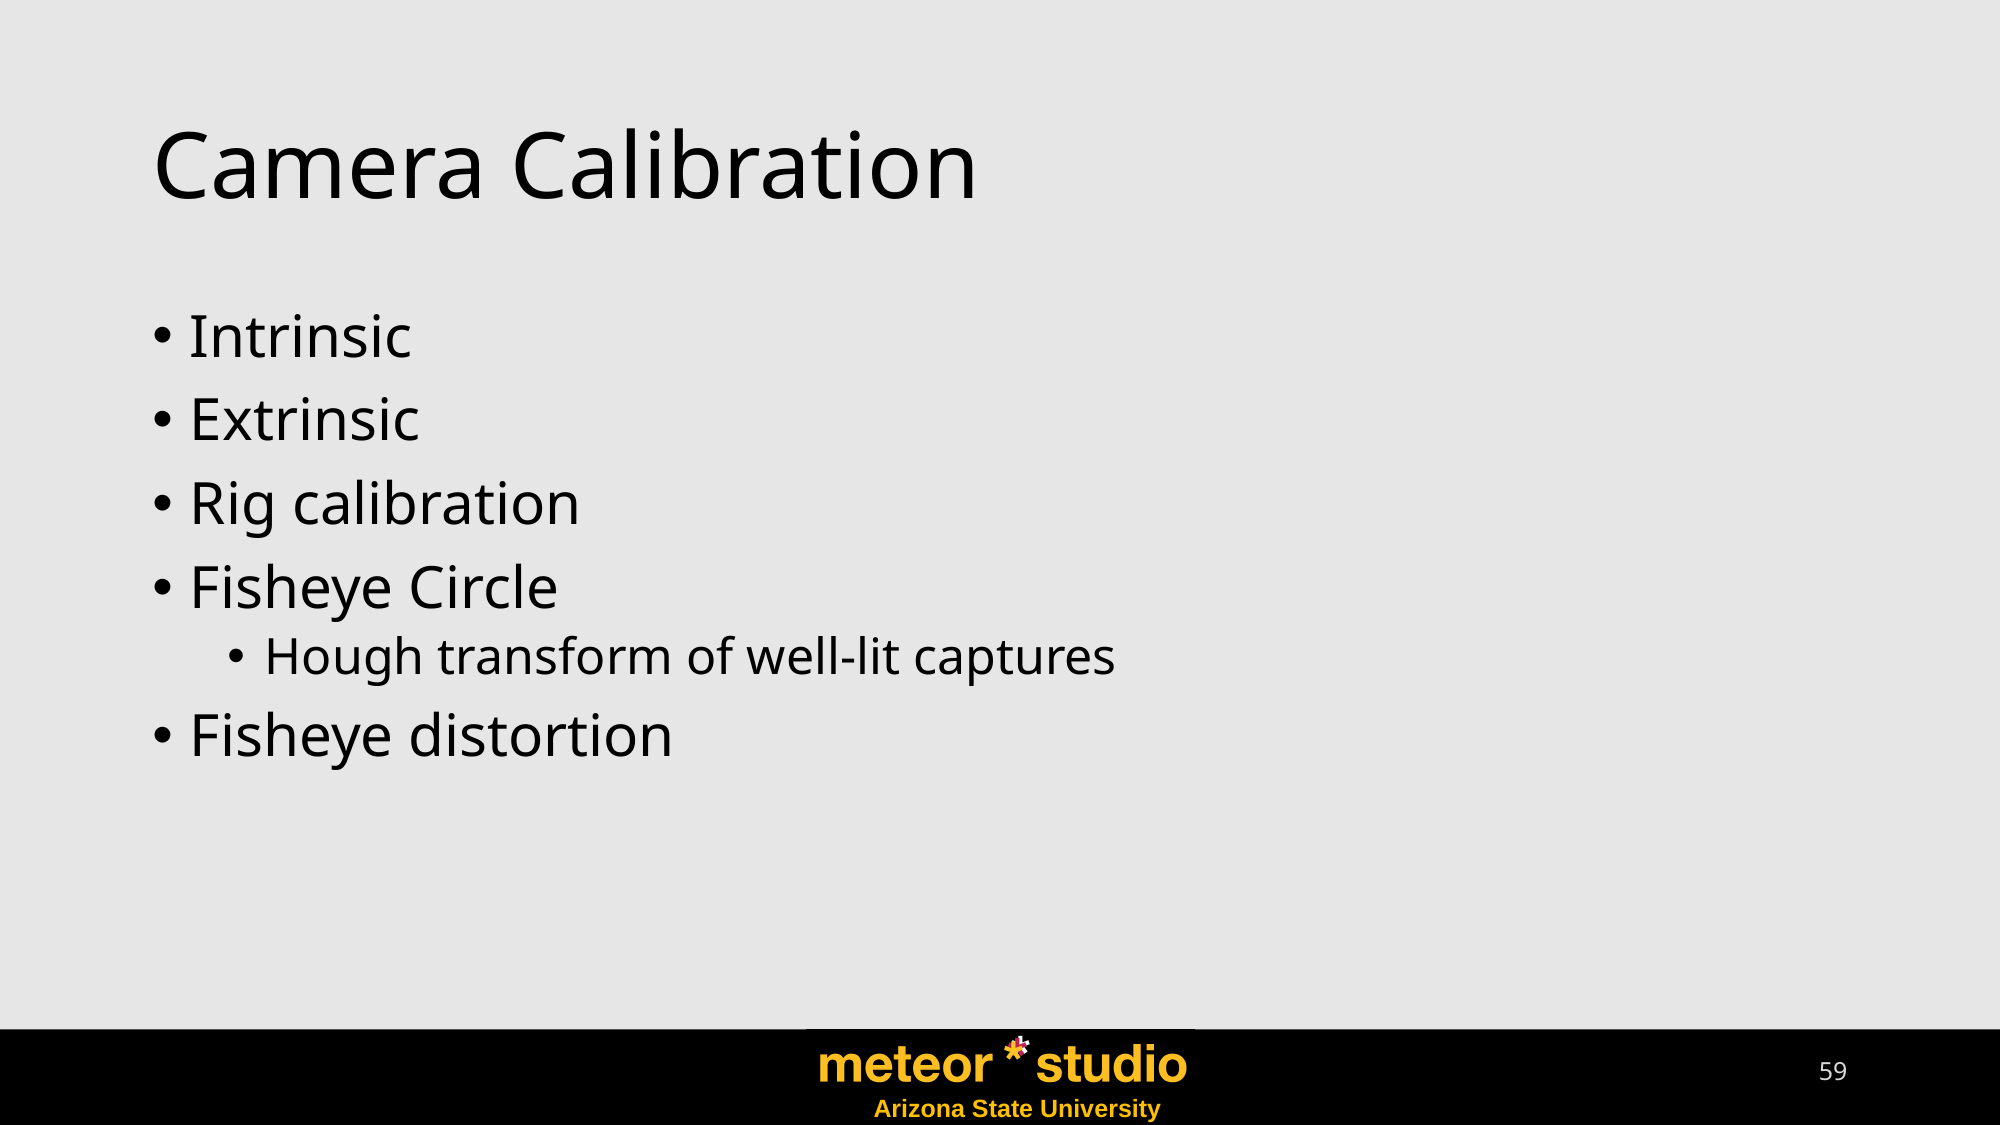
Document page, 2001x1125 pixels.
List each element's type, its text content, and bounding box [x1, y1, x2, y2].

title Camera Calibration [137, 59, 1863, 278]
list Intrinsic Extrinsic Rig calibration Fisheye Circle Hough transform of well-lit captures Fisheye distortion [137, 299, 1863, 1014]
slide_number 59 [1412, 1042, 1863, 1103]
picture [806, 1029, 1195, 1092]
